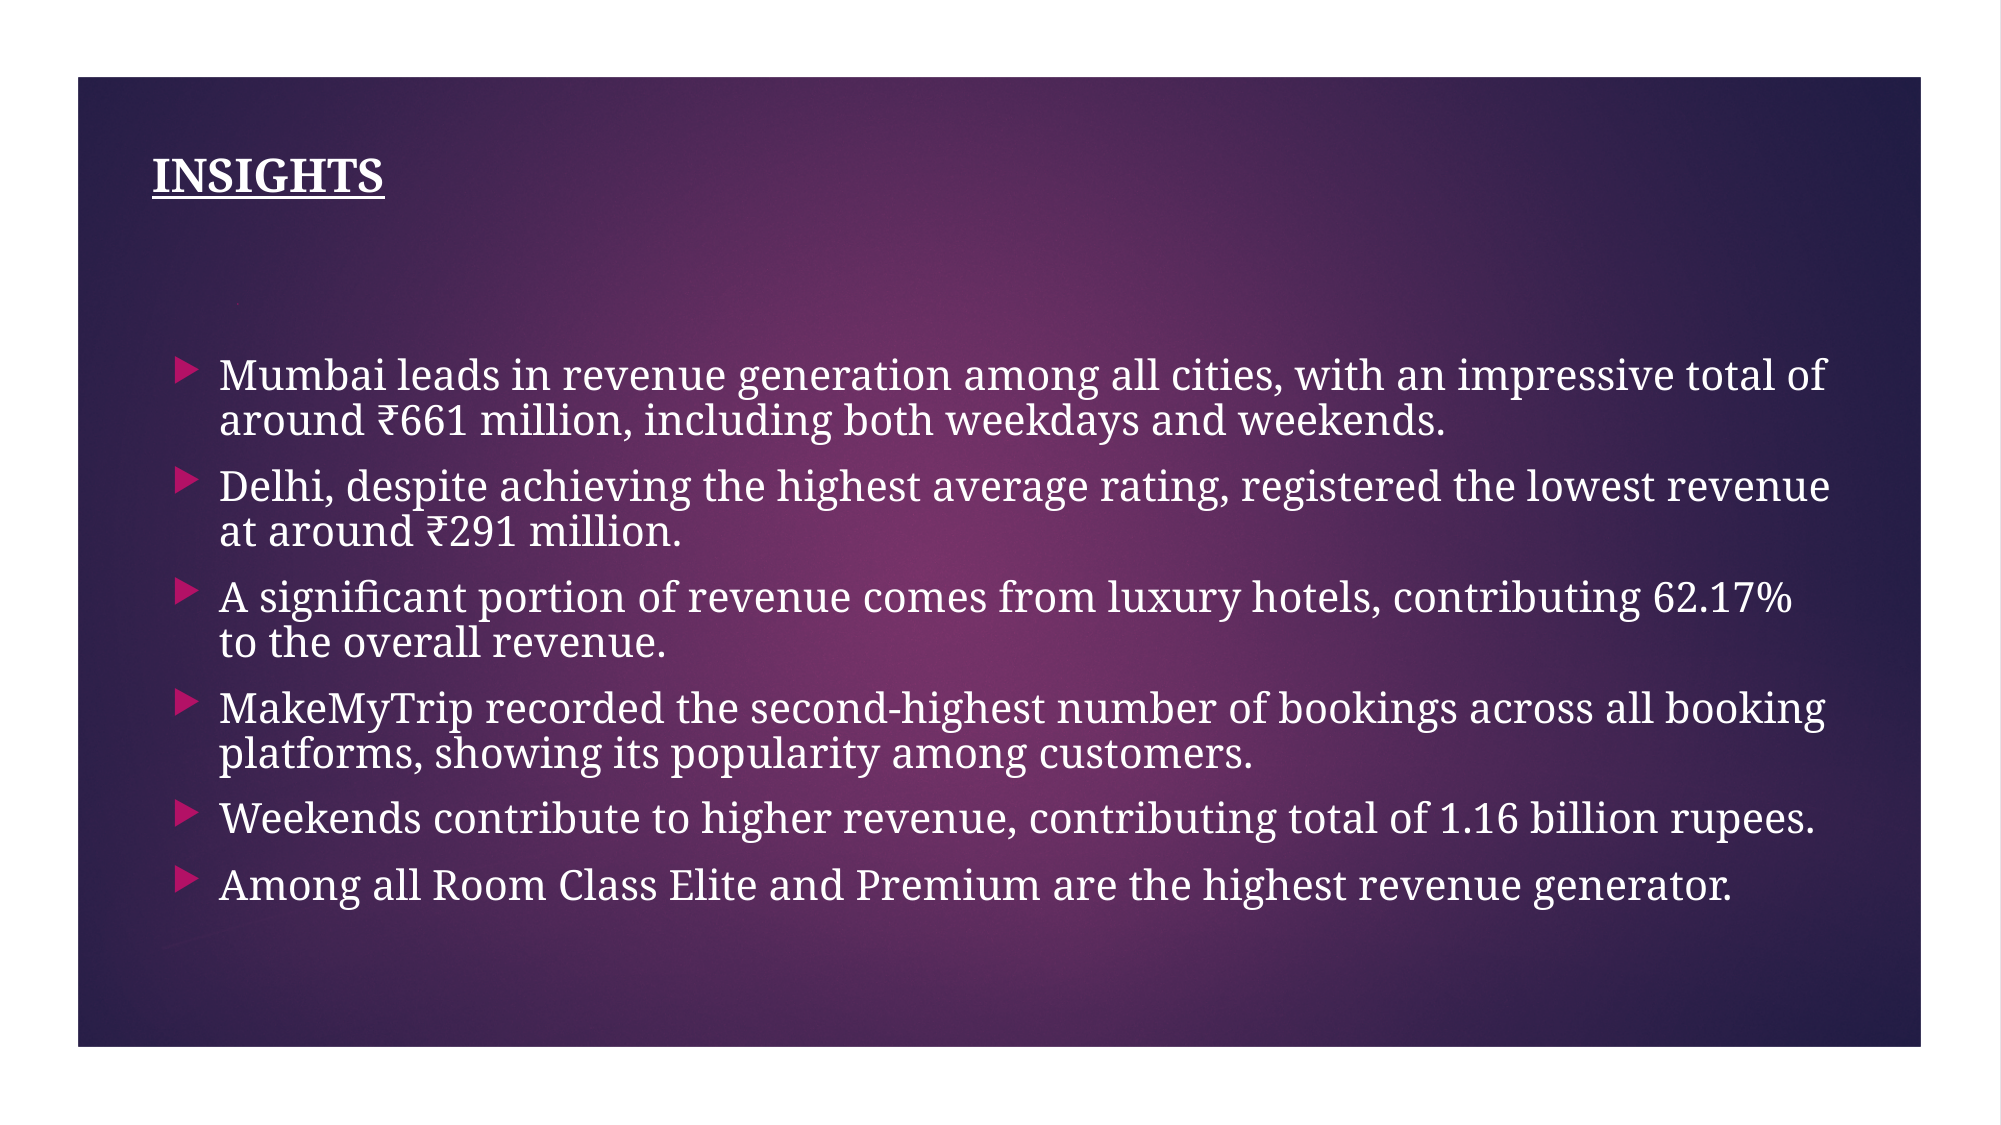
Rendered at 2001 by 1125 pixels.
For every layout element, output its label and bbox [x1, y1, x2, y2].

text_box [0, 0, 2000, 1125]
